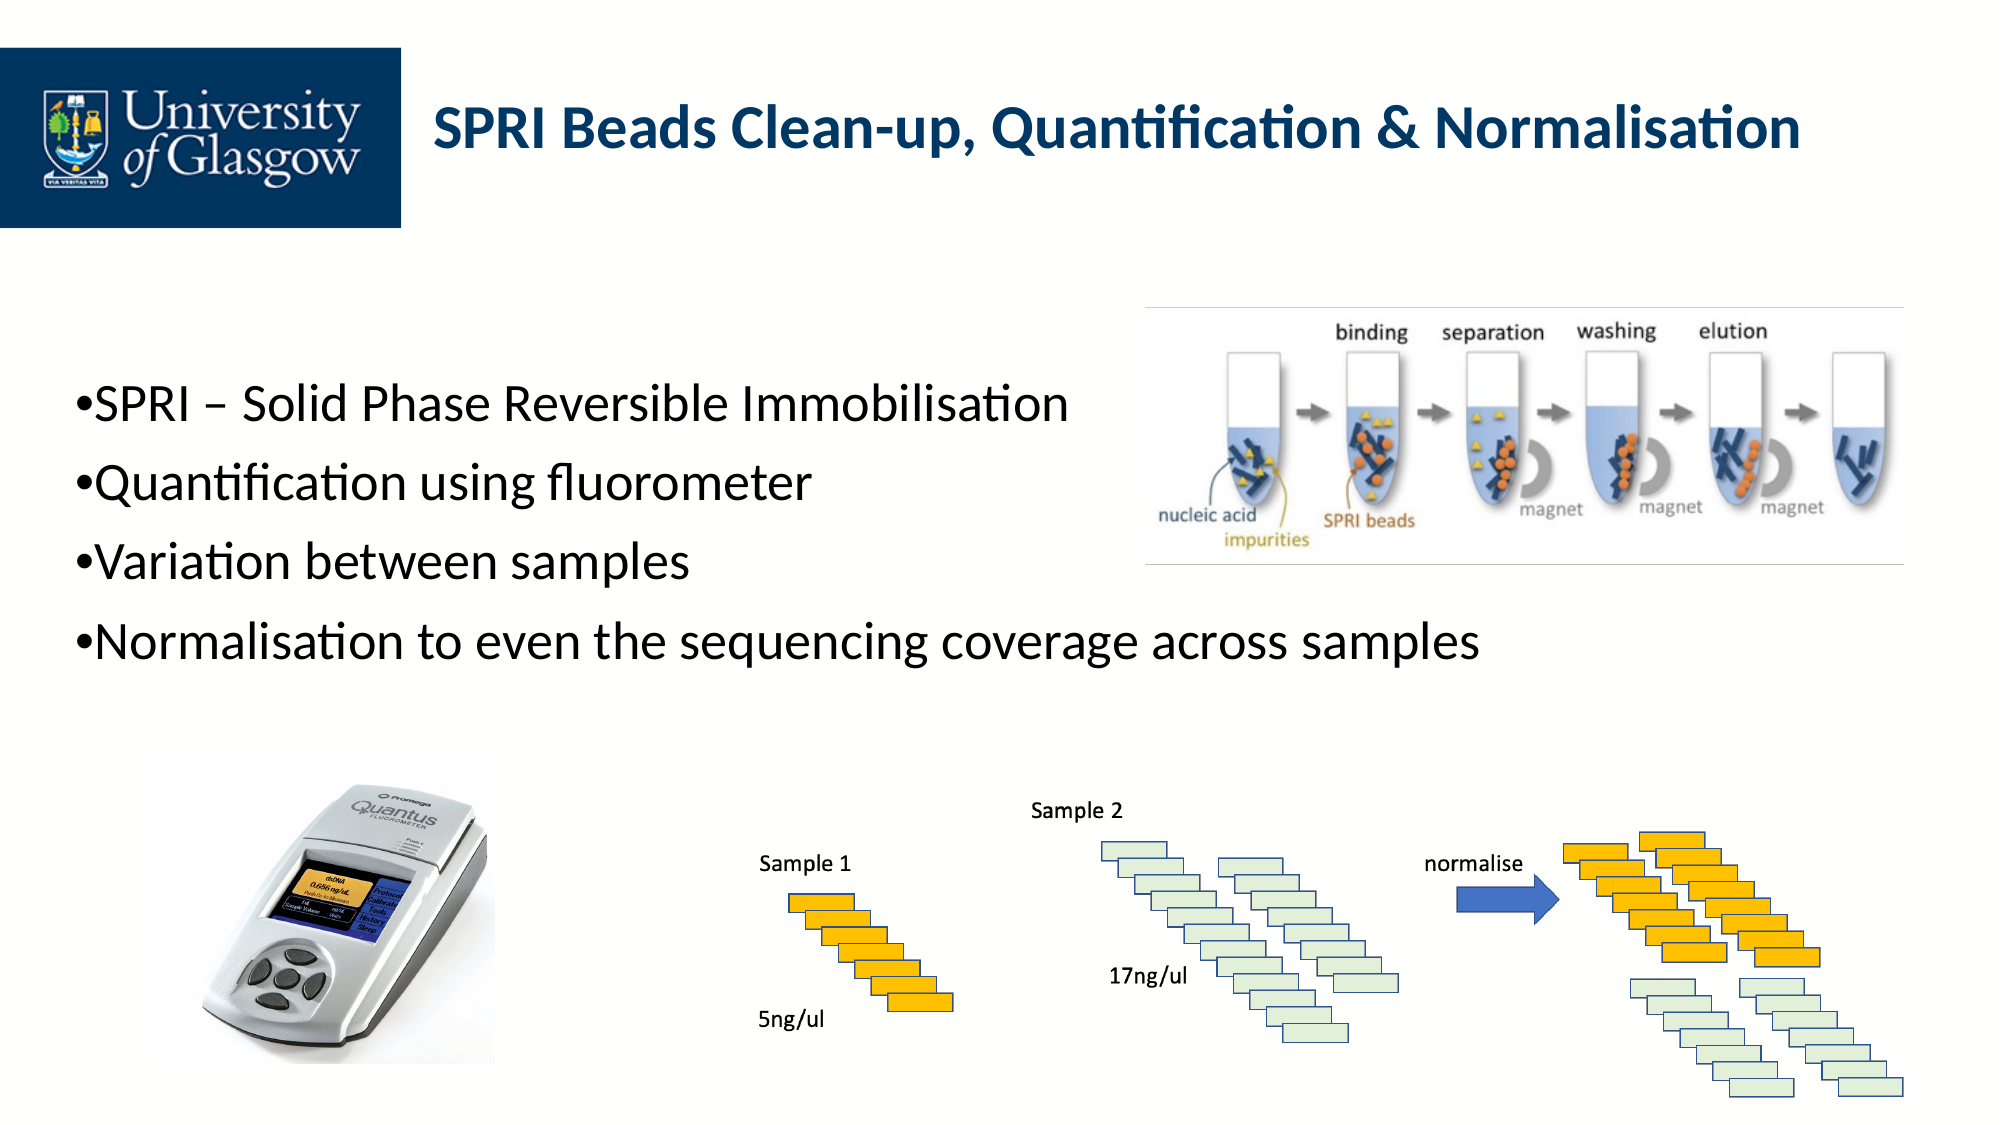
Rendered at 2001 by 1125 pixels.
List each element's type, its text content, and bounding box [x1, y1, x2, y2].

picture [0, 0, 2000, 1125]
title SPRI Beads Clean-up, Quantification & Normalisation [418, 87, 1930, 234]
text_box •SPRI – Solid Phase Reversible Immobilisation •Quantification using fluorometer •Variation between samples •Normalisation to even the sequencing coverage across samples [60, 359, 1612, 686]
